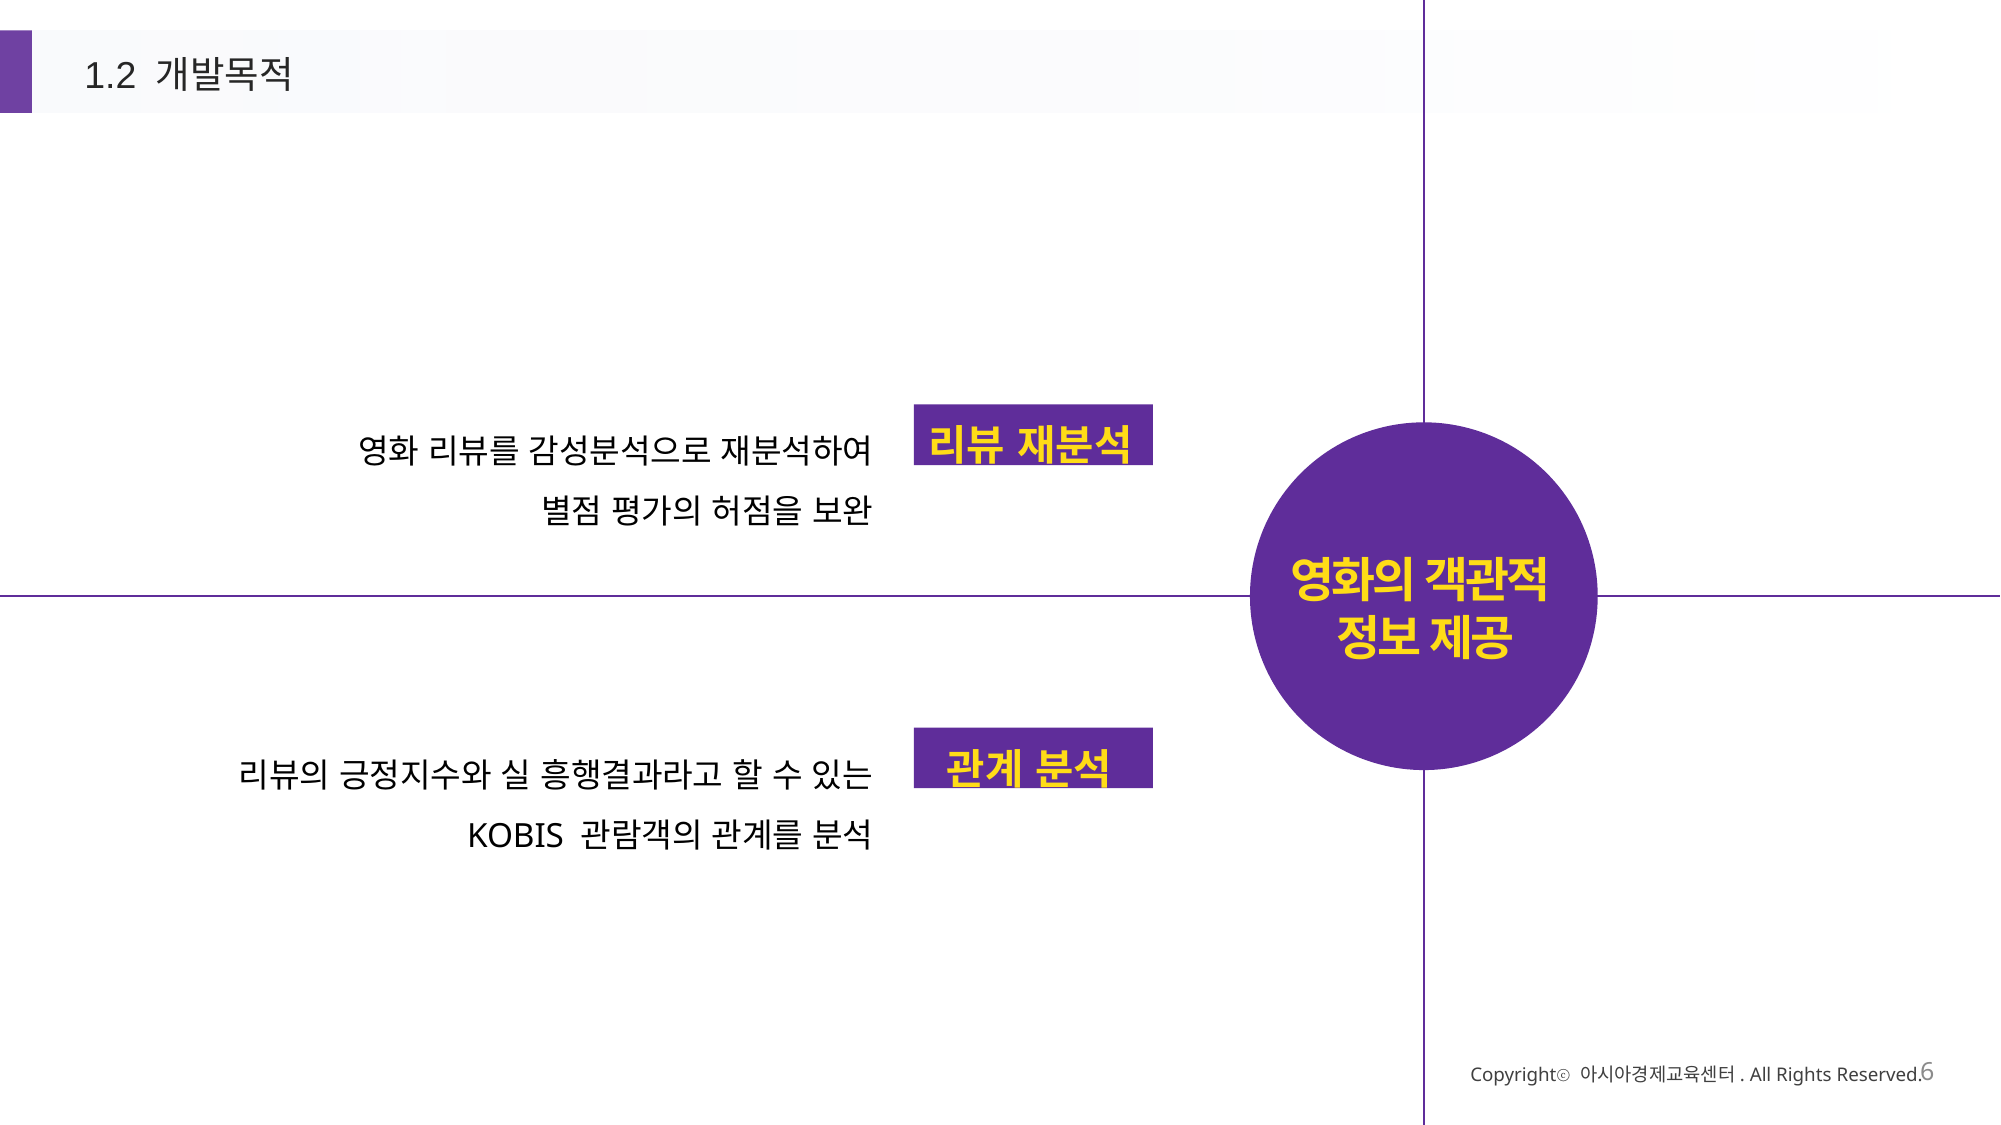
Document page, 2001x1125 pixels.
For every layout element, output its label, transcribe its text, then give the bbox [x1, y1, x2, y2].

text_box 관계 분석 [931, 710, 1155, 801]
text_box Copyrightⓒ 아시아경제교육센터. All Rights Reserved. [1455, 1055, 1938, 1093]
text_box [913, 727, 931, 789]
text_box 리뷰 재분석 [913, 386, 1189, 477]
text_box 리뷰의 긍정지수와 실 흥행결과라고 할 수 있는 KOBIS 관람객의 관계를 분석 [162, 726, 889, 862]
text_box [1425, 597, 1599, 772]
text_box 영화의 객관적 정보 제공 [1425, 596, 1576, 673]
text_box [1425, 421, 1599, 595]
text_box 1.2 개발목적 [69, 48, 524, 108]
text_box 영화의 객관적 정보 제공 [1425, 542, 1576, 595]
text_box 영화 리뷰를 감성분석으로 재분석하여 별점 평가의 허점을 보완 [162, 402, 889, 538]
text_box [1152, 596, 1423, 758]
text_box [1357, 758, 1423, 772]
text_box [1152, 434, 1423, 595]
text_box [1358, 421, 1423, 434]
